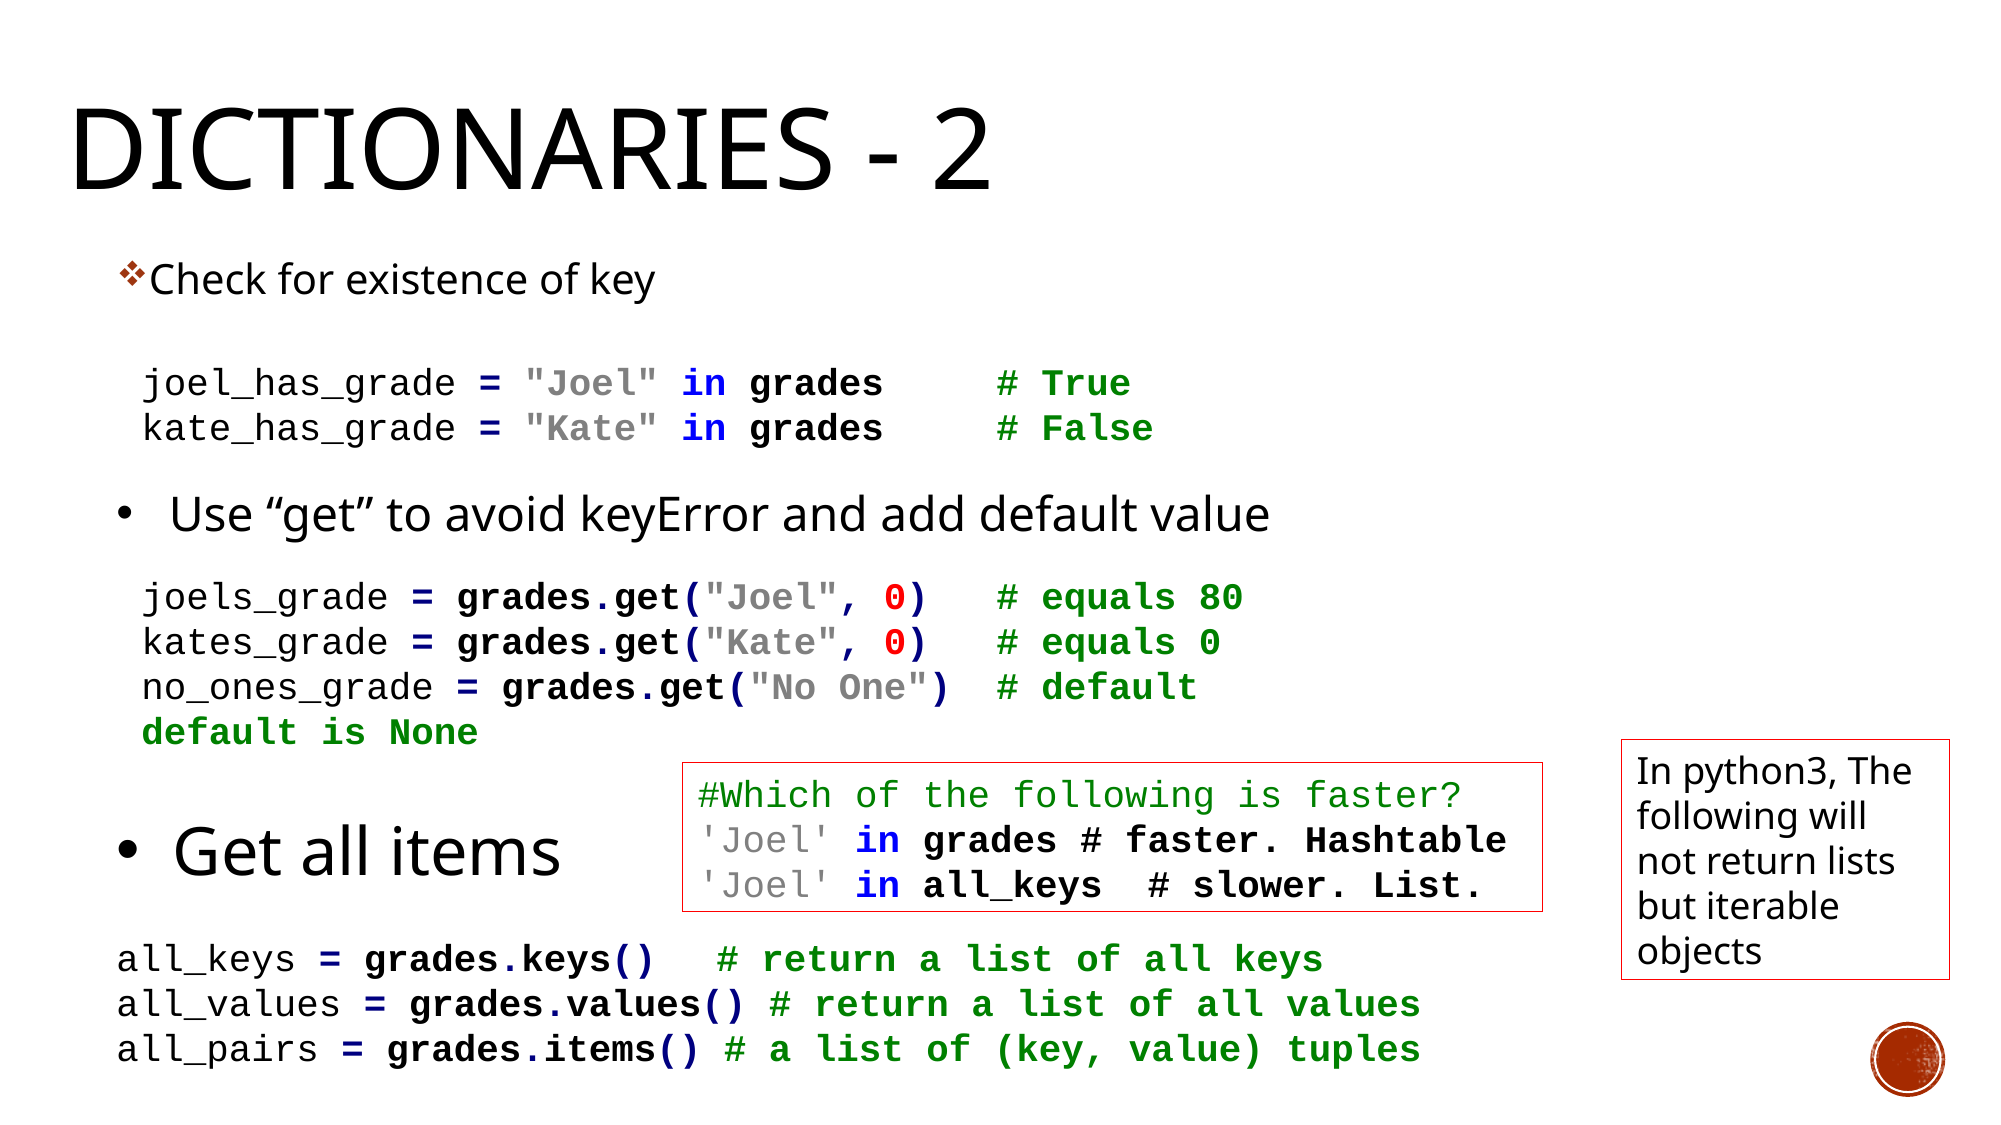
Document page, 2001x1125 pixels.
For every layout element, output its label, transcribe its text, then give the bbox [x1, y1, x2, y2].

title Dictionaries - 2 [51, 49, 1920, 258]
text_box all_keys = grades.keys() # return a list of all keys all_values = grades.values() # return a list of all values all_pairs = grades.items() # a list of (key, value) tuples [101, 926, 1490, 1077]
text_box #Which of the following is faster? 'Joel' in grades # faster. Hashtable 'Joel' in all_keys # slower. List. [682, 762, 1543, 912]
text_box Get all items [101, 800, 682, 901]
list Check for existence of key [101, 250, 1452, 351]
text_box Use “get” to avoid keyError and add default value [101, 475, 1452, 576]
text_box In python3, The following will not return lists but iterable objects [1621, 739, 1950, 980]
text_box joel_has_grade = "Joel" in grades # True kate_has_grade = "Kate" in grades # False [126, 350, 1452, 456]
text_box joels_grade = grades.get("Joel", 0) # equals 80 kates_grade = grades.get("Kate", 0) # equals 0 no_ones_grade = grades.get("No One") # default default is None [126, 576, 1314, 760]
